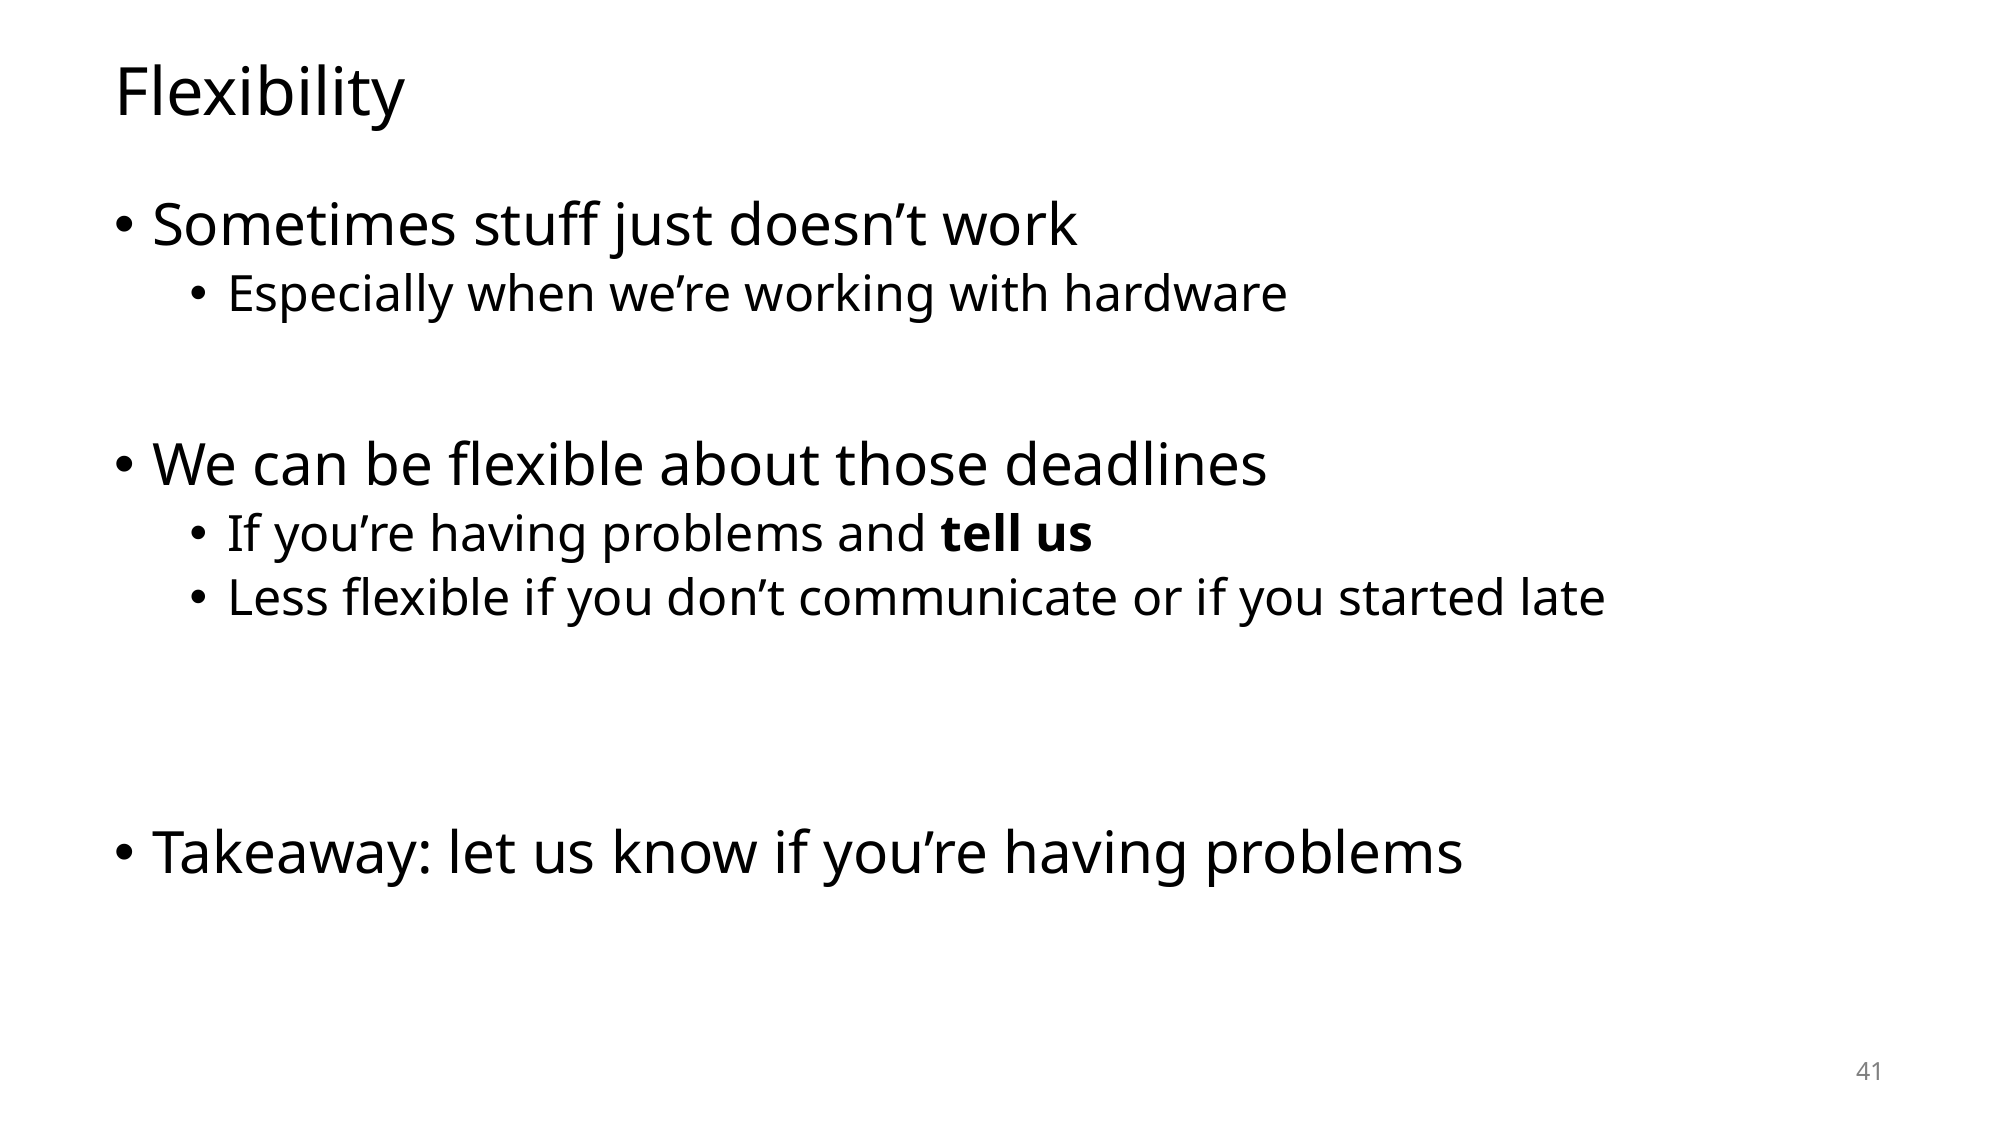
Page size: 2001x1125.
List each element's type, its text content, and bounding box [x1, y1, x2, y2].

slide_number 41 [1749, 1042, 1900, 1103]
title Flexibility [99, 37, 1900, 150]
list Sometimes stuff just doesn’t work Especially when we’re working with hardware We can be flexible about those deadlines If you’re having problems and tell us Less flexible if you don’t communicate or if you started late Takeaway: let us know if you’re having problems [99, 187, 1900, 1013]
